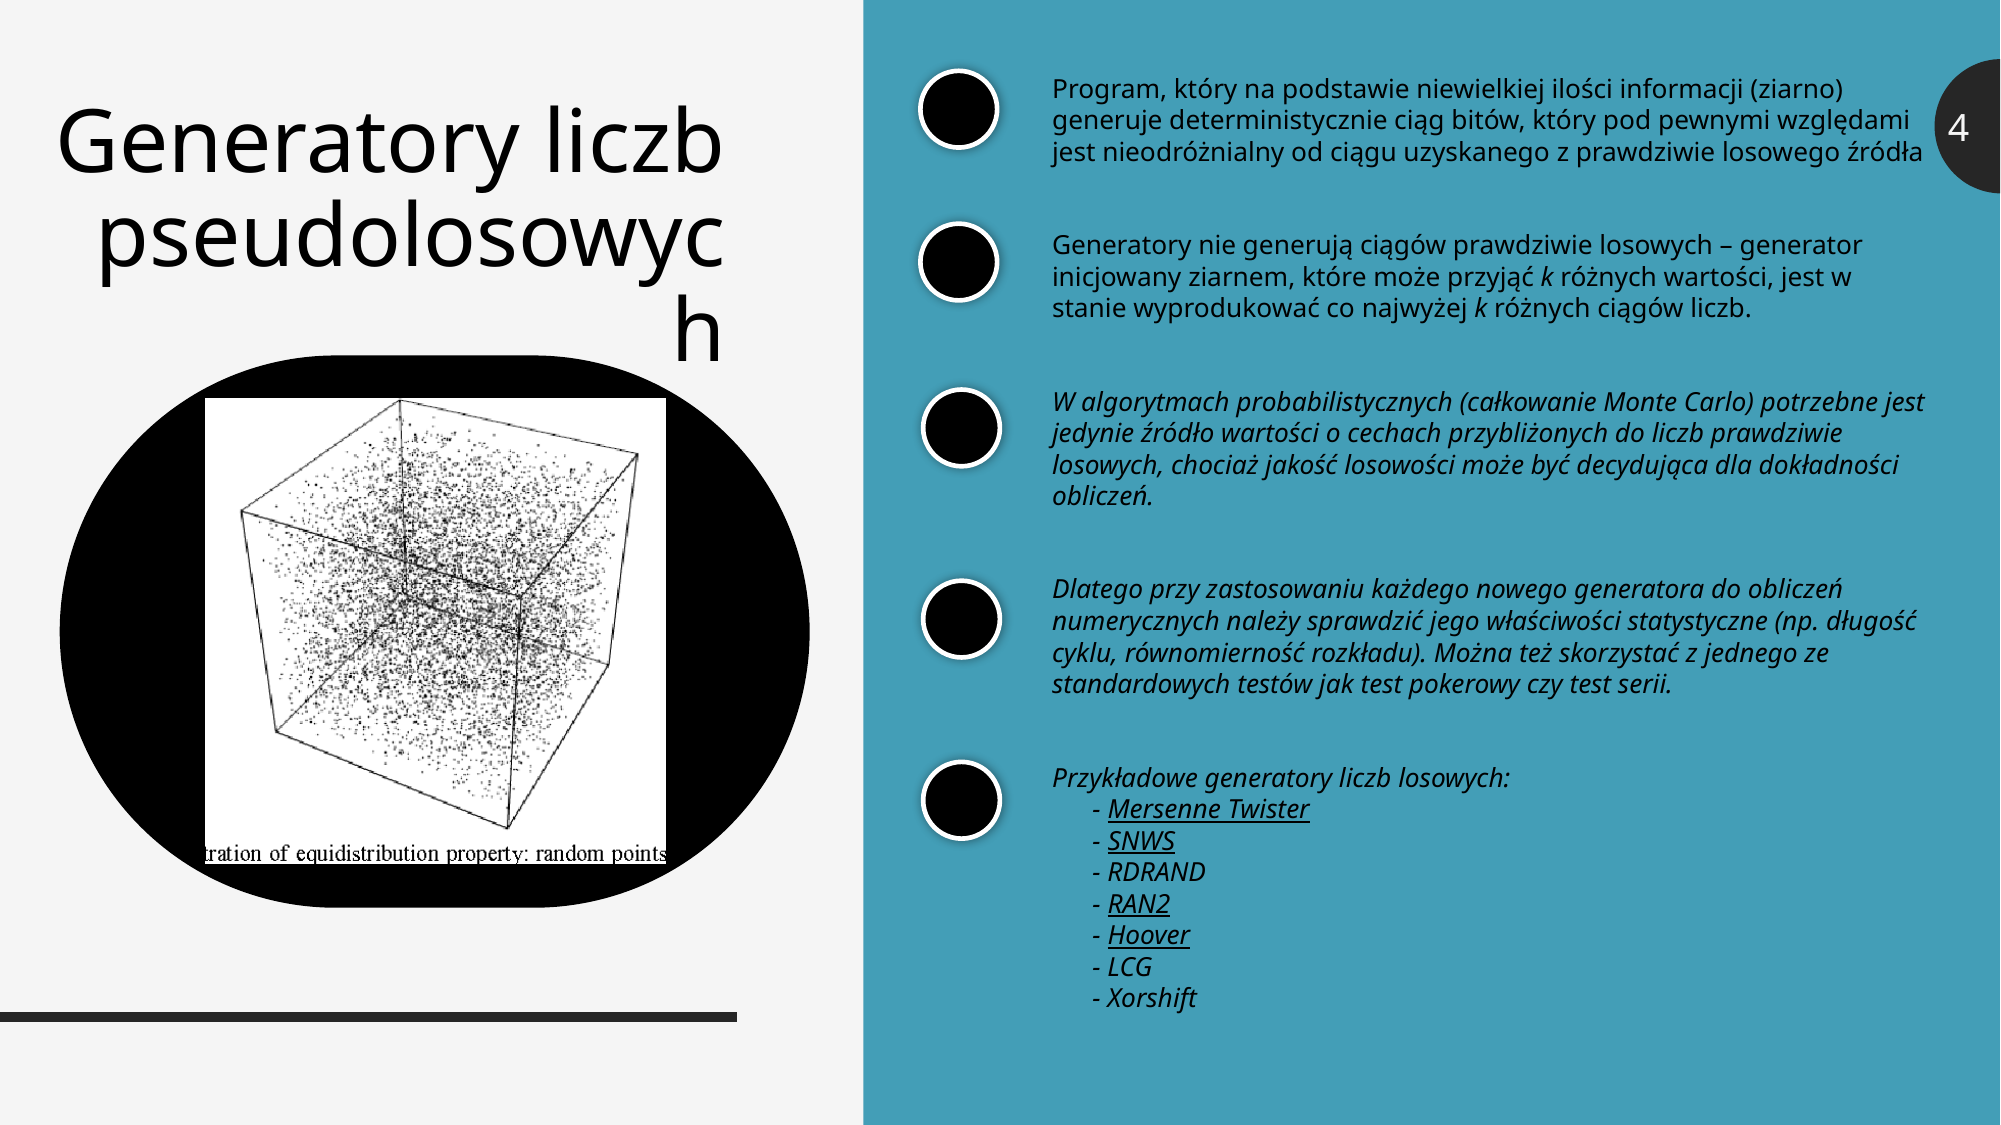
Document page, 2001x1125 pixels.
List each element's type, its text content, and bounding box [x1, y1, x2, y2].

text_box [919, 69, 999, 149]
text_box [58, 354, 811, 909]
text_box [922, 388, 1001, 468]
title Generatory liczb pseudolosowych [31, 89, 741, 463]
text_box [922, 760, 1001, 840]
text_box [922, 579, 1001, 659]
text_box [919, 222, 999, 302]
text_box 4 [1933, 96, 2000, 157]
picture [205, 398, 666, 864]
list Program, który na podstawie niewielkiej ilości informacji (ziarno) generuje deterministycznie ciąg bitów, który pod pewnymi względami jest nieodróżnialny od ciągu uzyskanego z prawdziwie losowego źródła Generatory nie generują ciągów prawdziwie losowych – generator inicjowany ziarnem, które może przyjąć k różnych wartości, jest w stanie wyprodukować co najwyżej k różnych ciągów liczb. W algorytmach probabilistycznych (całkowanie Monte Carlo) potrzebne jest jedynie źródło wartości o cechach przybliżonych do liczb prawdziwie losowych, chociaż jakość losowości może być decydująca dla dokładności obliczeń. Dlatego przy zastosowaniu każdego nowego generatora do obliczeń numerycznych należy sprawdzić jego właściwości statystyczne (np. długość cyklu, równomierność rozkładu). Można też skorzystać z jednego ze standardowych testów jak test pokerowy czy test serii. Przykładowe generatory liczb losowych: - Mersenne Twister - SNWS - RDRAND - RAN2 - Hoover - LCG - Xorshift [1037, 58, 1941, 1026]
